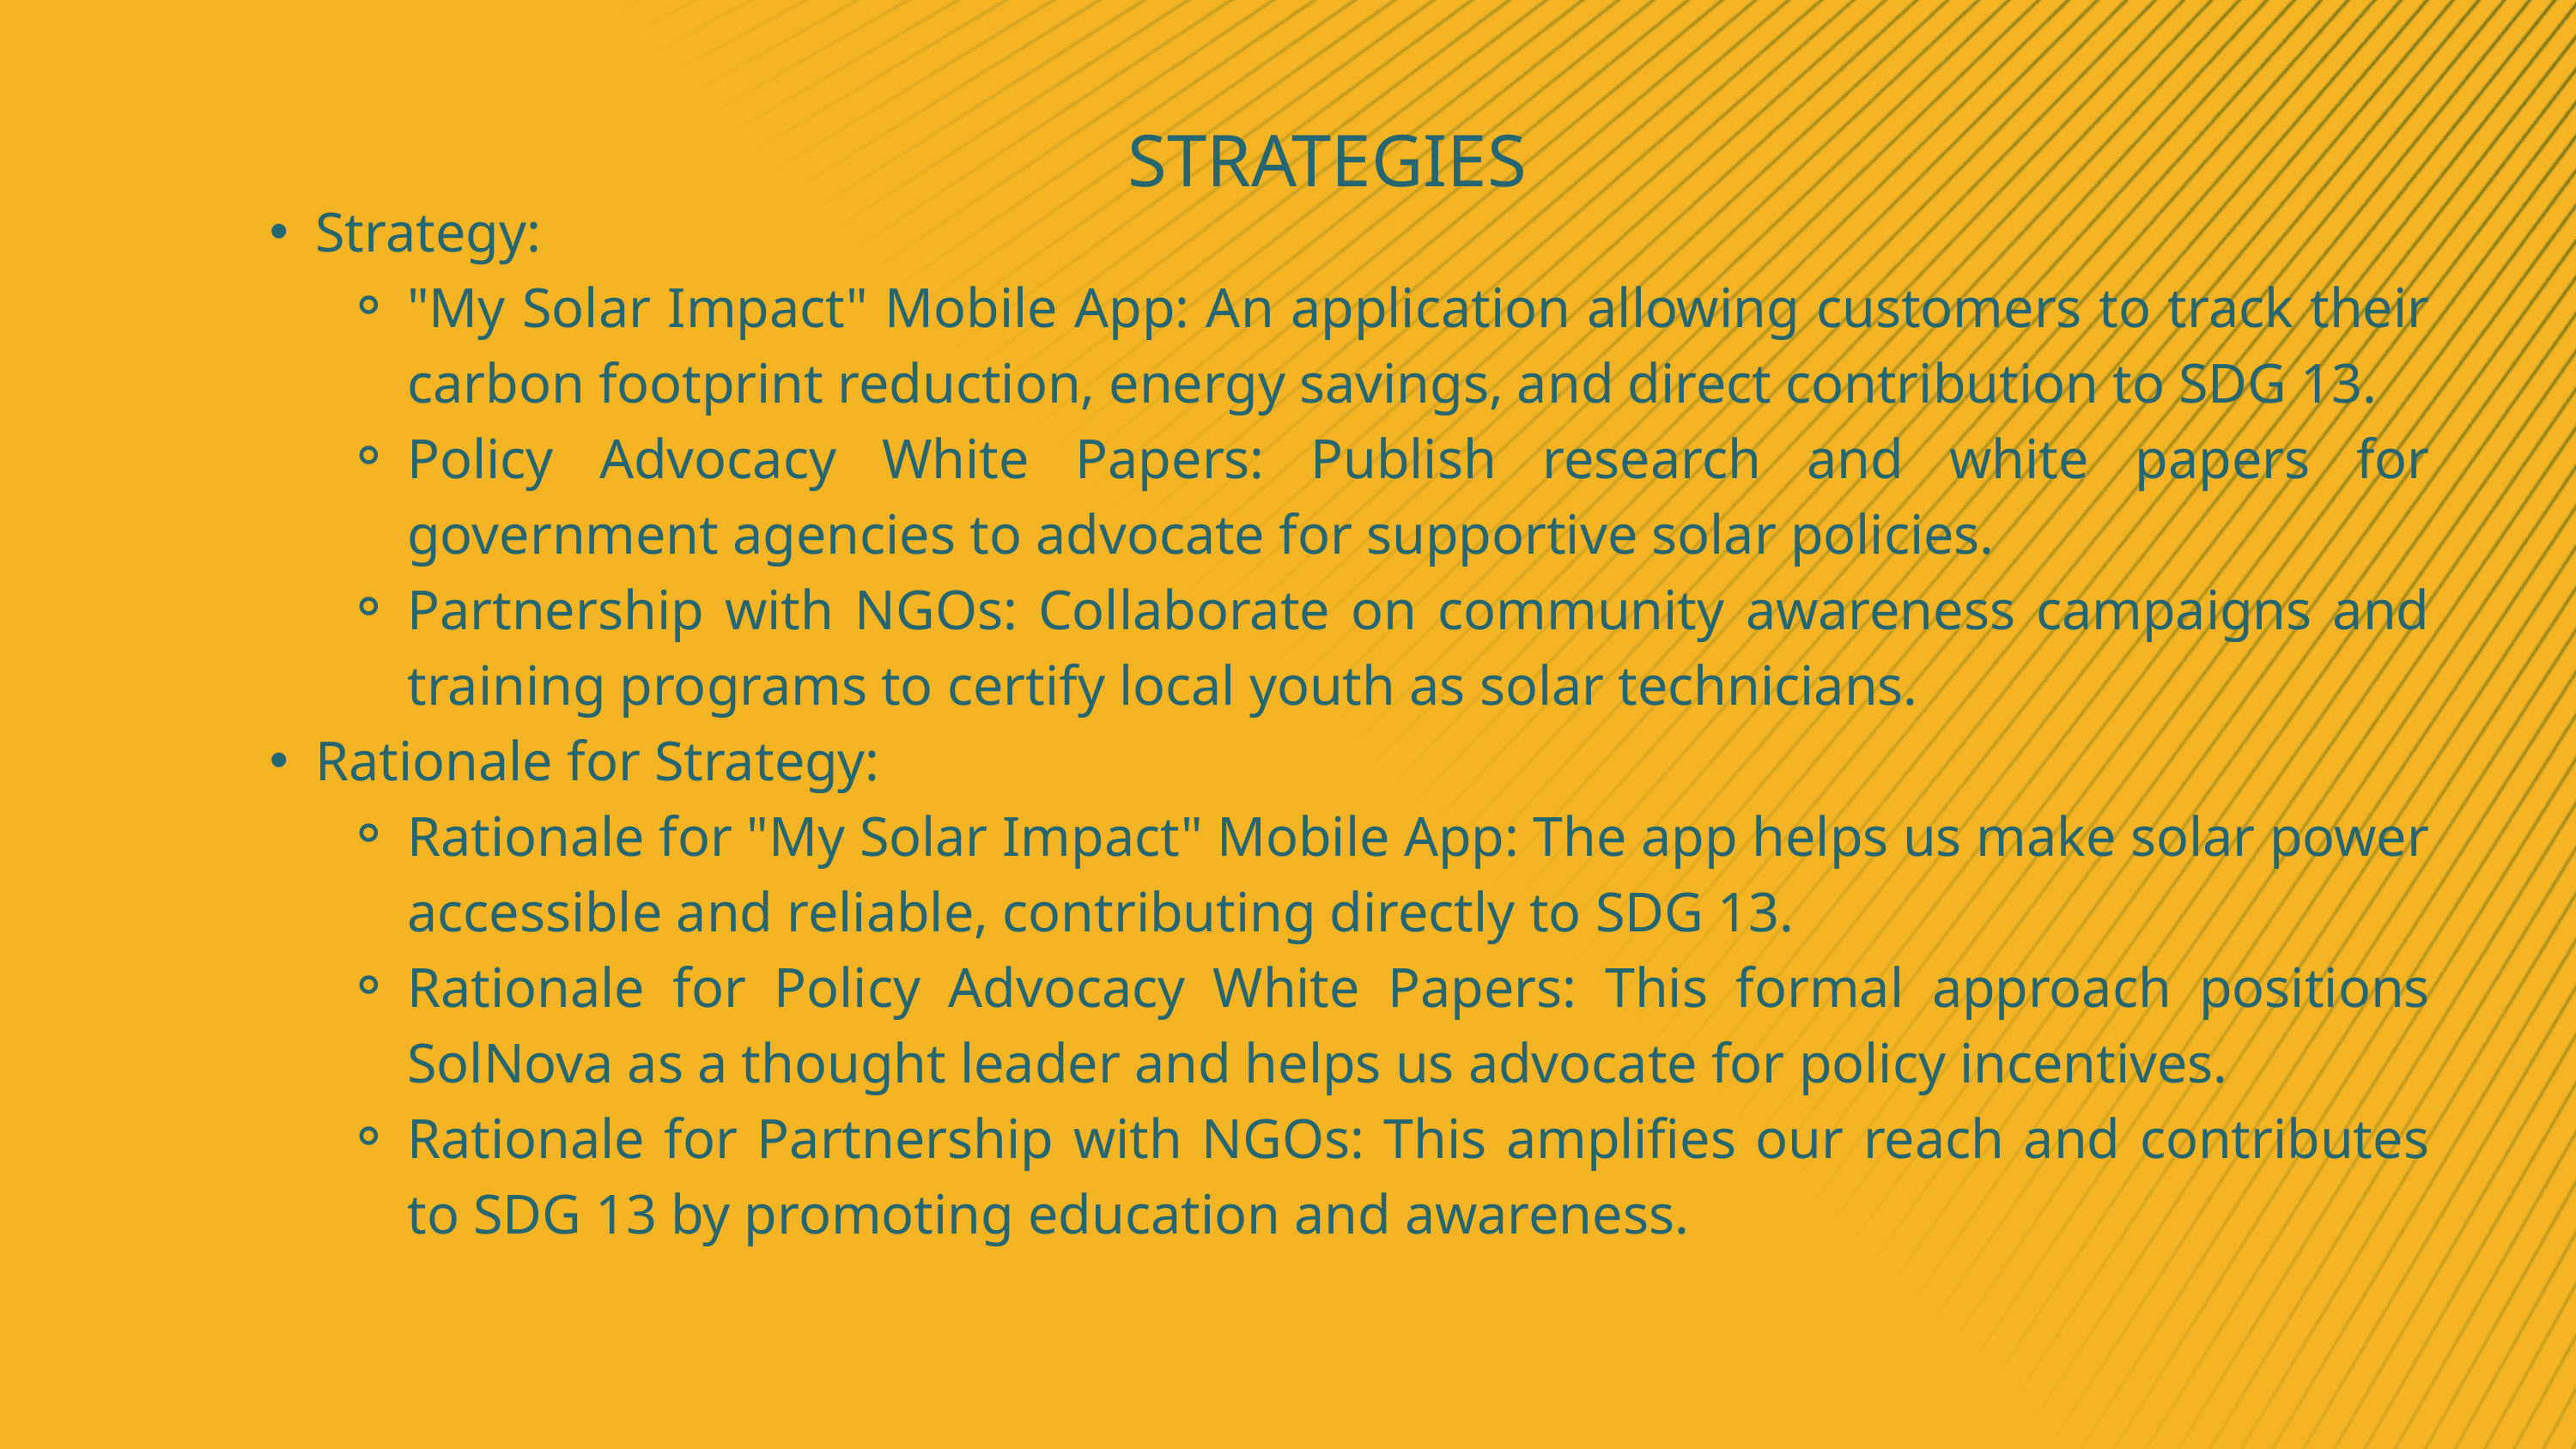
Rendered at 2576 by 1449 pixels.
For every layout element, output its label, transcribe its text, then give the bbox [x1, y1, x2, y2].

text_box [223, 0, 2576, 1449]
text_box Strategy: "My Solar Impact" Mobile App: An application allowing customers to track their carbon footprint reduction, energy savings, and direct contribution to SDG 13. Policy Advocacy White Papers: Publish research and white papers for government agencies to advocate for supportive solar policies. Partnership with NGOs: Collaborate on community awareness campaigns and training programs to certify local youth as solar technicians. Rationale for Strategy: Rationale for "My Solar Impact" Mobile App: The app helps us make solar power accessible and reliable, contributing directly to SDG 13. Rationale for Policy Advocacy White Papers: This formal approach positions SolNova as a thought leader and helps us advocate for policy incentives. Rationale for Partnership with NGOs: This amplifies our reach and contributes to SDG 13 by promoting education and awareness. [223, 187, 2432, 1321]
text_box STRATEGIES [223, 100, 2432, 187]
